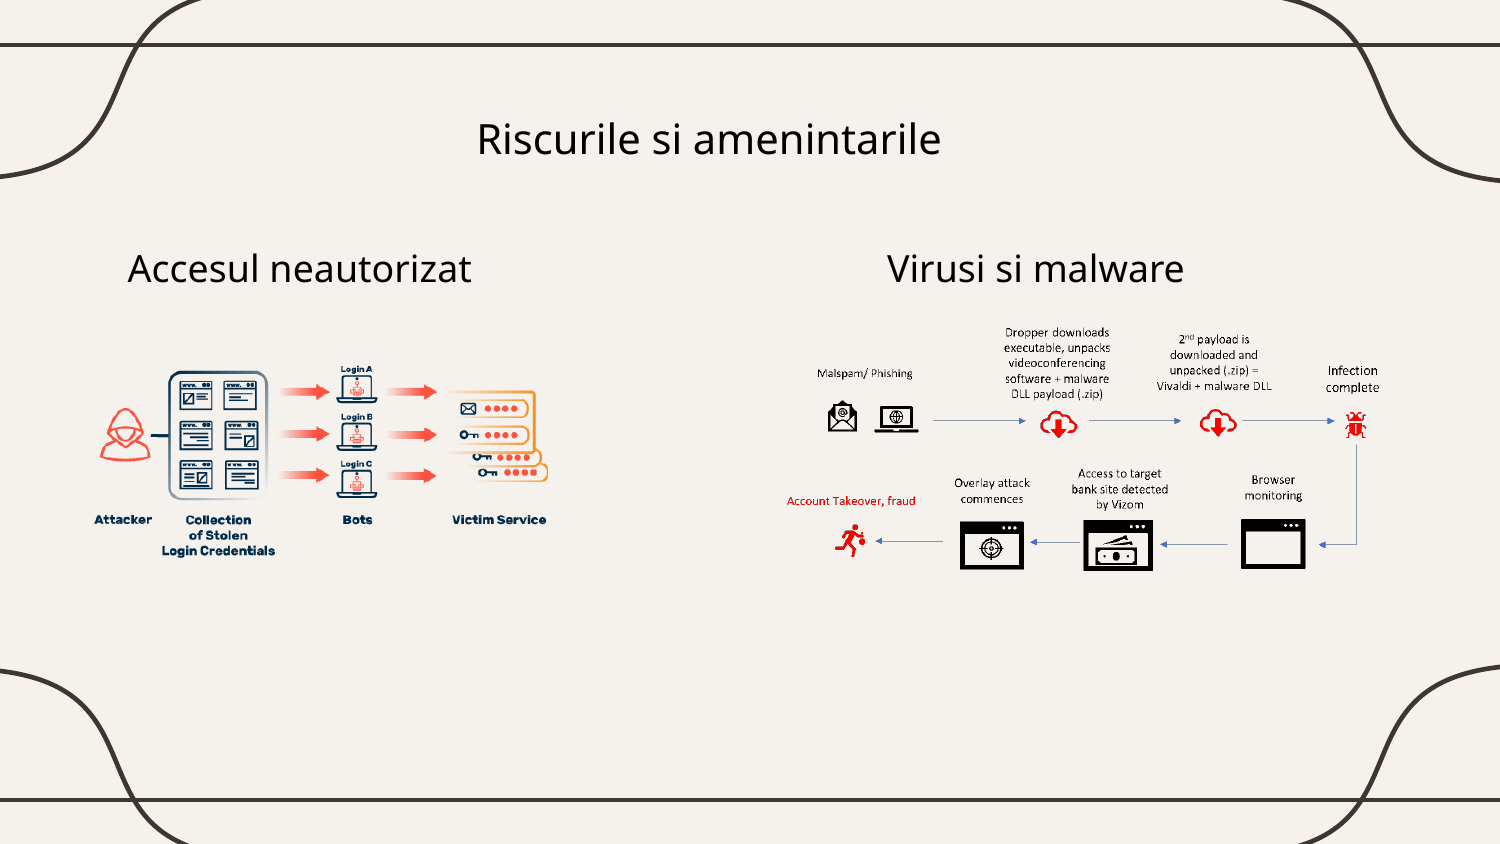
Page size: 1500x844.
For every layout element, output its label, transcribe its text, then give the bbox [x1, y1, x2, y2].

picture [94, 282, 548, 623]
subtitle Accesul neautorizat [112, 230, 696, 310]
picture [776, 319, 1412, 585]
title Riscurile si amenintarile [461, 97, 1004, 189]
text_box Virusi si malware [872, 230, 1483, 298]
